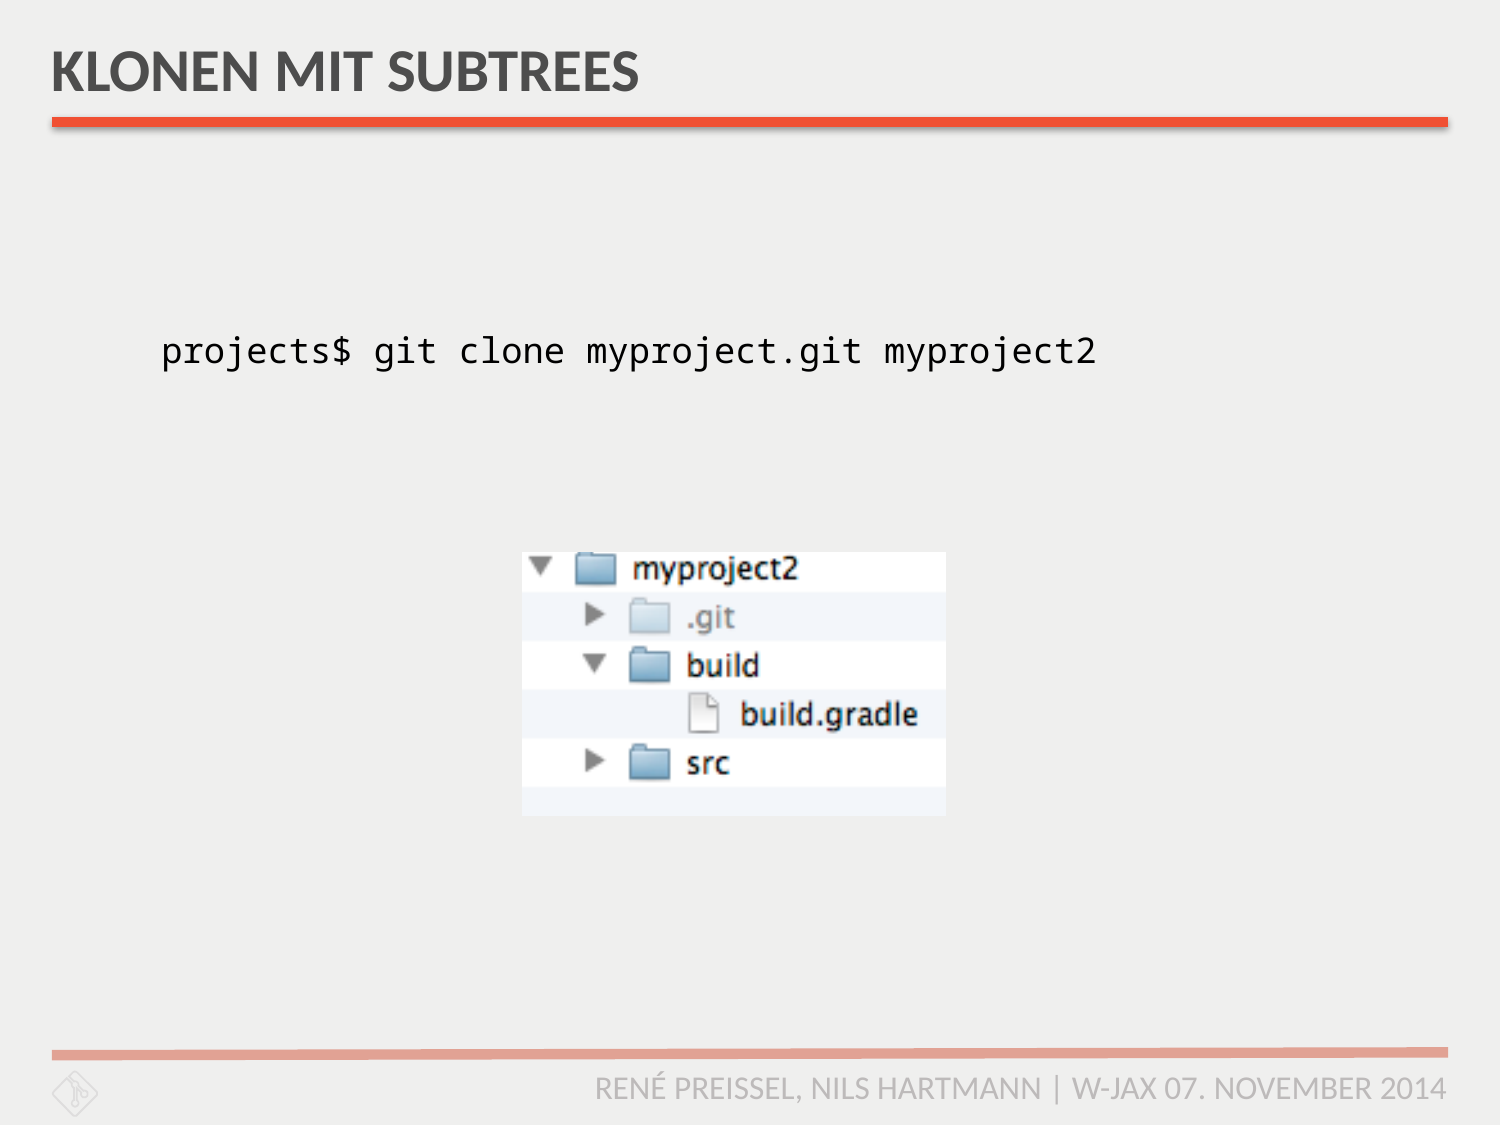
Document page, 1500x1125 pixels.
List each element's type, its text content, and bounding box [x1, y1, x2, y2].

picture [522, 551, 946, 817]
title KLONEN MIT SUBTREES [51, 30, 1449, 104]
